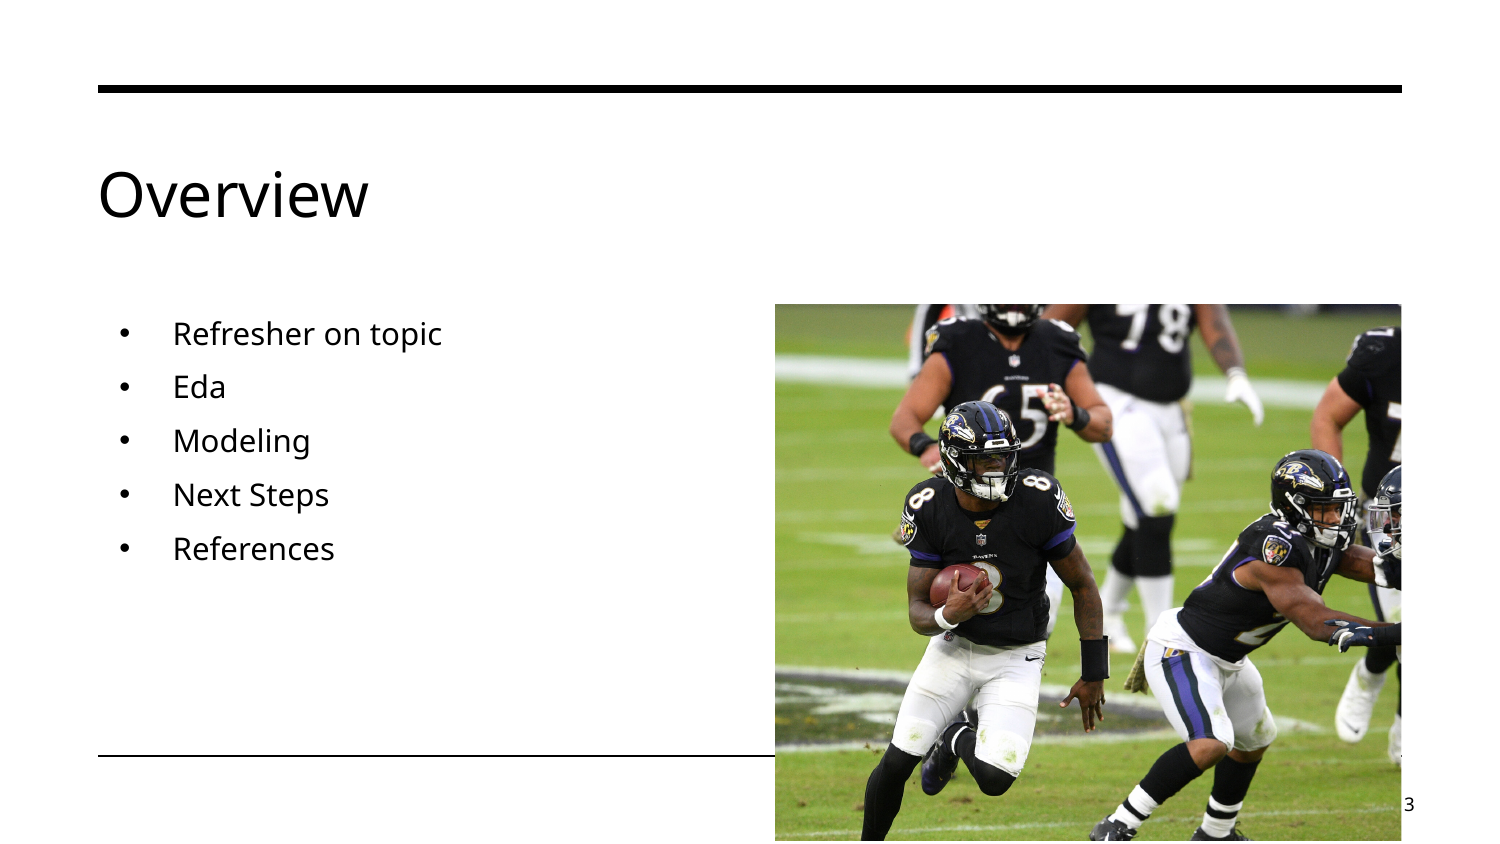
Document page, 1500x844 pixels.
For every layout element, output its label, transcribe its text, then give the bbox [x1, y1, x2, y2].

picture [774, 304, 1402, 841]
slide_number 3 [1405, 782, 1427, 827]
title Overview [86, 112, 1402, 274]
list Refresher on topic Eda Modeling Next Steps References [86, 304, 713, 841]
